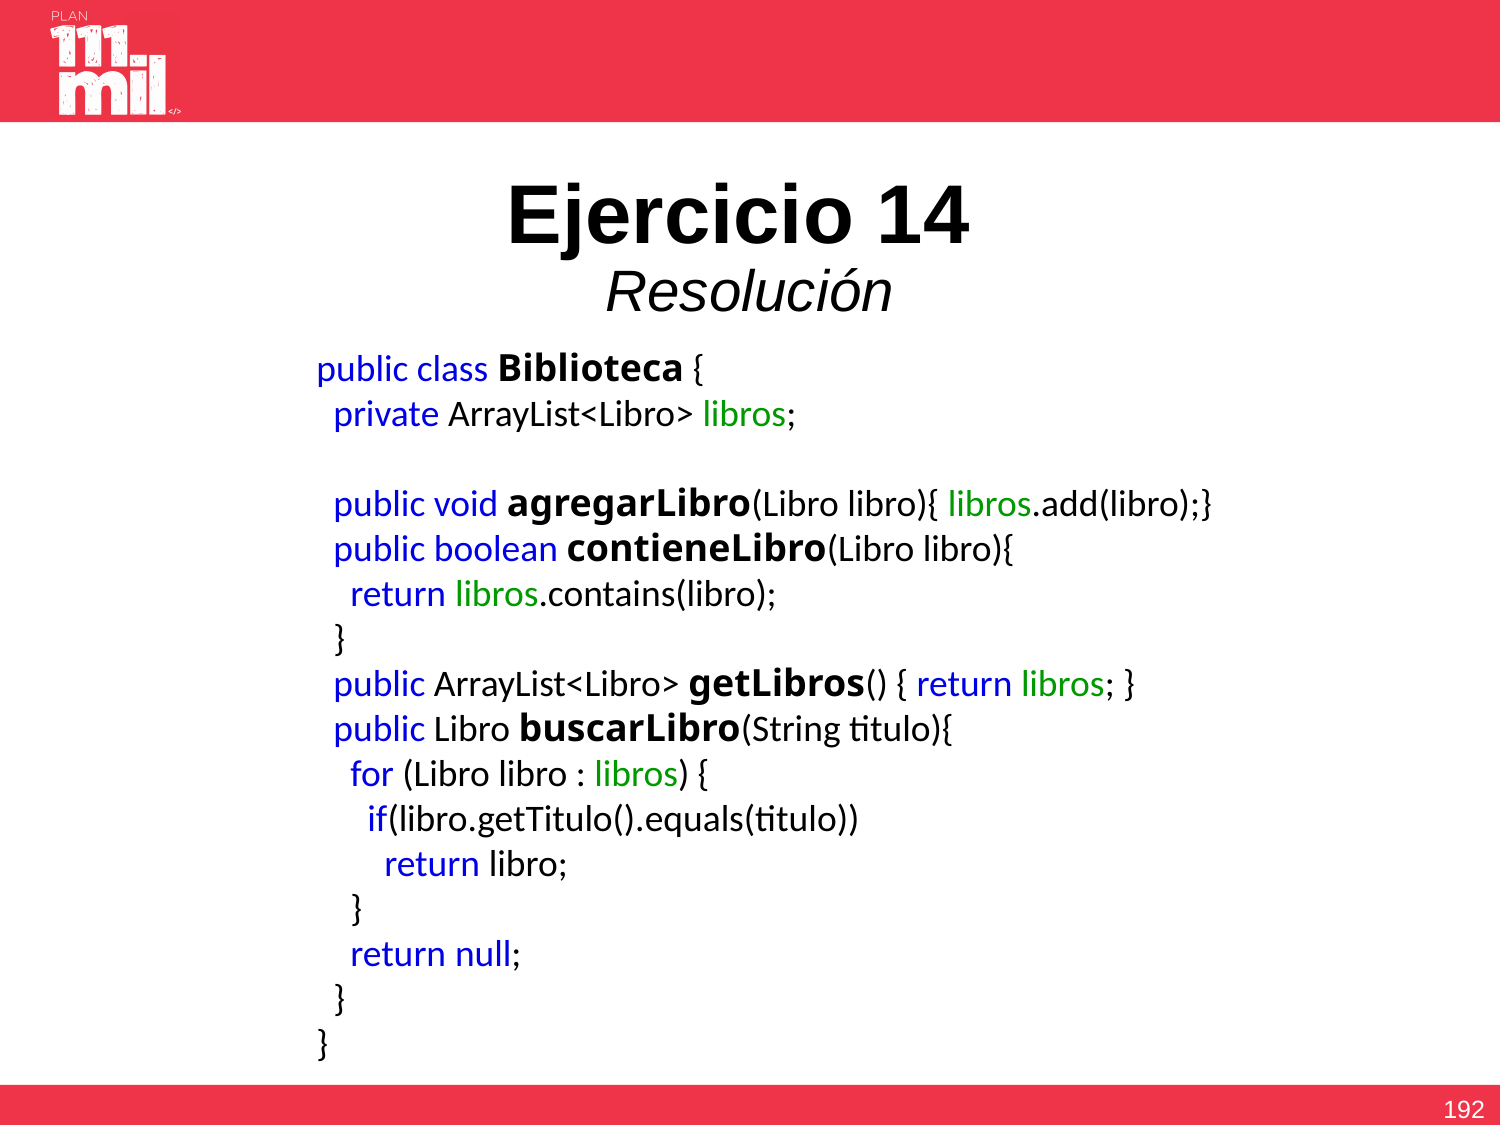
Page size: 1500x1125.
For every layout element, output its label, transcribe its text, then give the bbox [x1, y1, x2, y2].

slide_number 191 [1162, 1078, 1500, 1125]
title Ejercicio 14 Resolución [103, 147, 1397, 348]
text_box public class Biblioteca { private ArrayList<Libro> libros; public void agregarLibro(Libro libro){ libros.add(libro);} public boolean contieneLibro(Libro libro){ return libros.contains(libro); } public ArrayList<Libro> getLibros() { return libros; } public Libro buscarLibro(String titulo){ for (Libro libro : libros) { if(libro.getTitulo().equals(titulo)) return libro; } return null; } } [301, 336, 1500, 1072]
